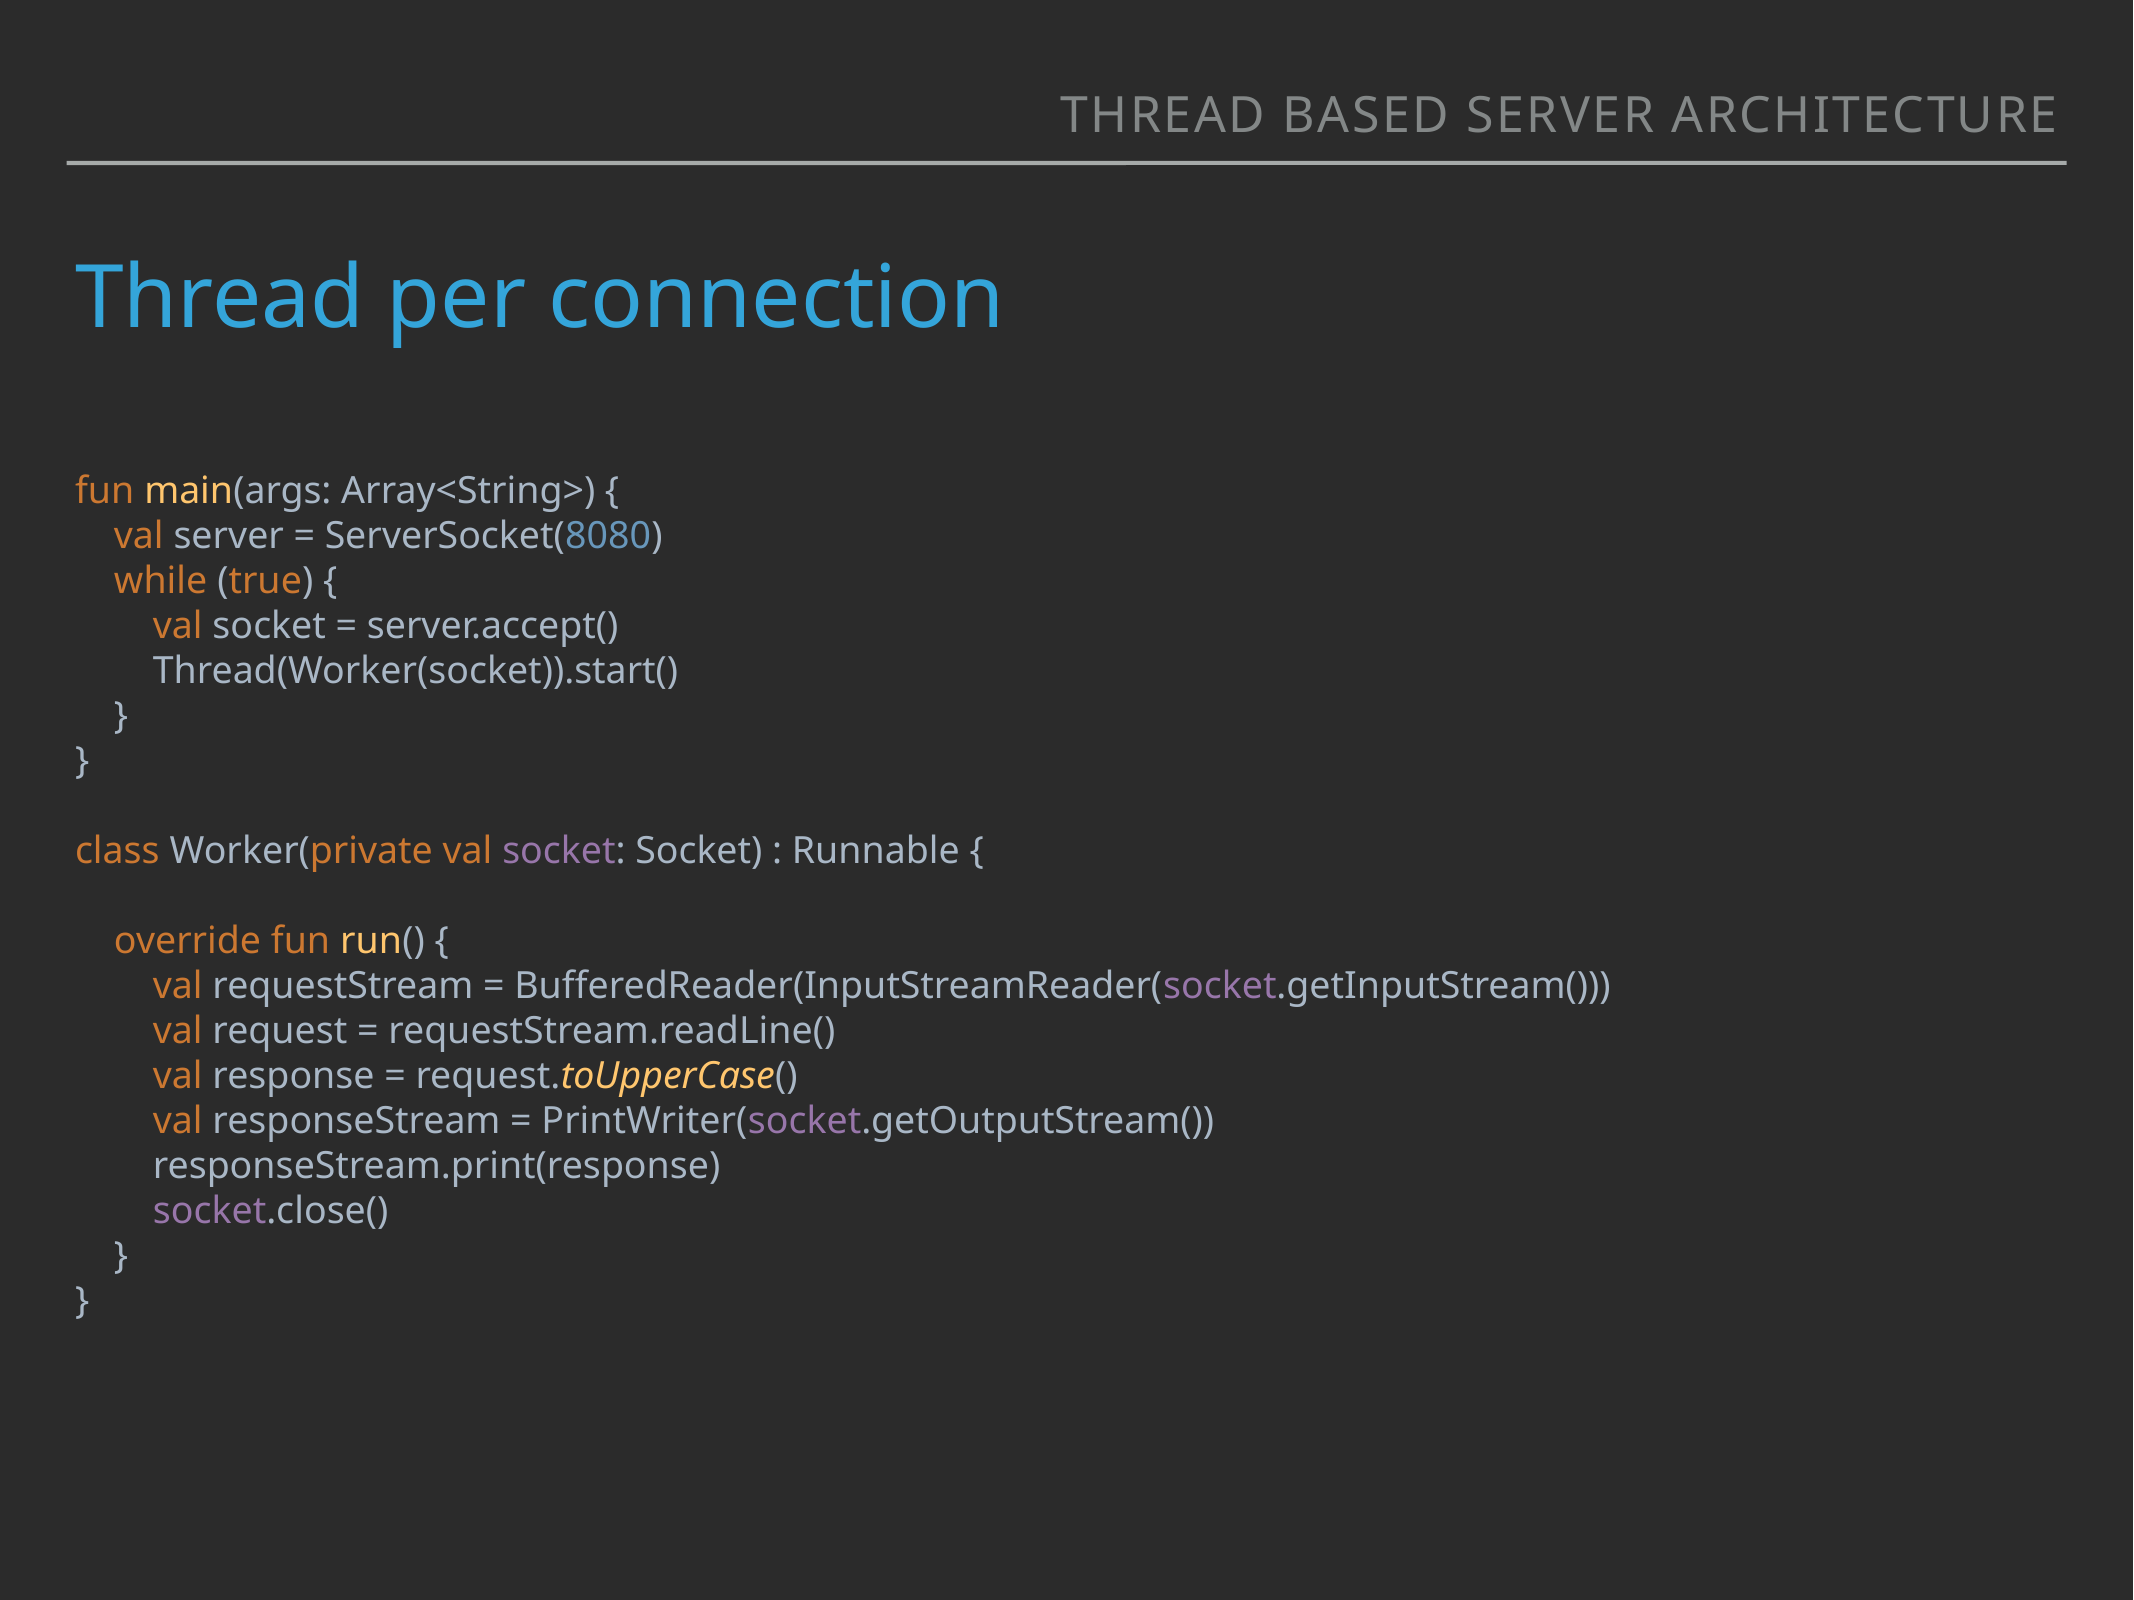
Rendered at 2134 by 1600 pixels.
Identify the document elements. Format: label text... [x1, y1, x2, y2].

list thread based server architecture [66, 74, 2068, 151]
title Thread per connection [66, 251, 2068, 372]
list fun main(args: Array<String>) { val server = ServerSocket(8080) while (true) { val socket = server.accept() Thread(Worker(socket)).start() } } class Worker(private val socket: Socket) : Runnable { override fun run() { val requestStream = BufferedReader(InputStreamReader(socket.getInputStream())) val request = requestStream.readLine() val response = request.toUpperCase() val responseStream = PrintWriter(socket.getOutputStream()) responseStream.print(response) socket.close() } } [66, 457, 2068, 1525]
